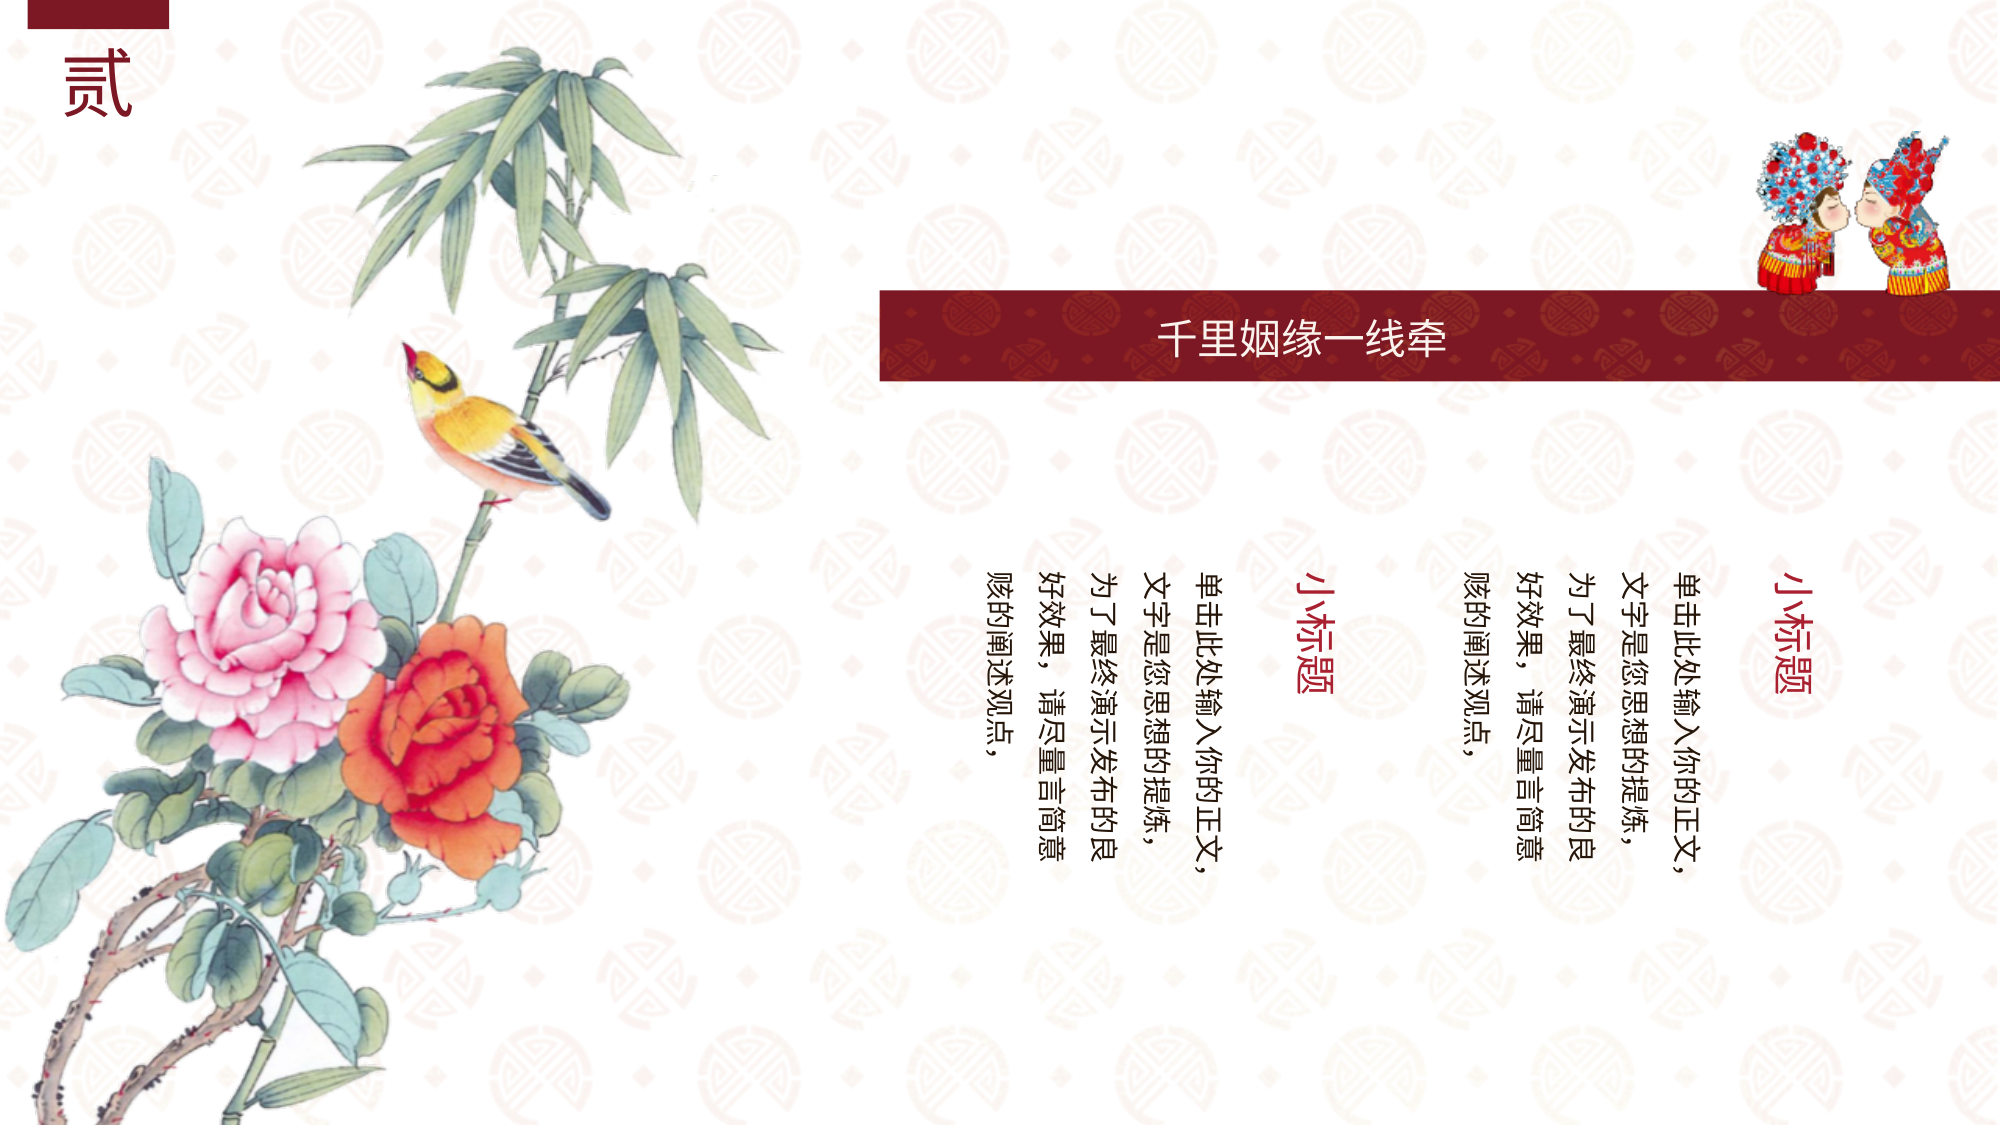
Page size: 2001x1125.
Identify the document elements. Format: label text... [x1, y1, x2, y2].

text_box 小标题 [1269, 556, 1350, 698]
text_box 单击此处输入你的正文，文字是您思想的提炼，为了最终演示发布的良好效果，请尽量言简意赅的阐述观点， [939, 556, 1253, 898]
text_box 小标题 [1746, 556, 1828, 698]
text_box 单击此处输入你的正文，文字是您思想的提炼，为了最终演示发布的良好效果，请尽量言简意赅的阐述观点， [1417, 556, 1731, 898]
text_box [26, 0, 170, 29]
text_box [879, 290, 2000, 382]
picture [0, 0, 1998, 1125]
